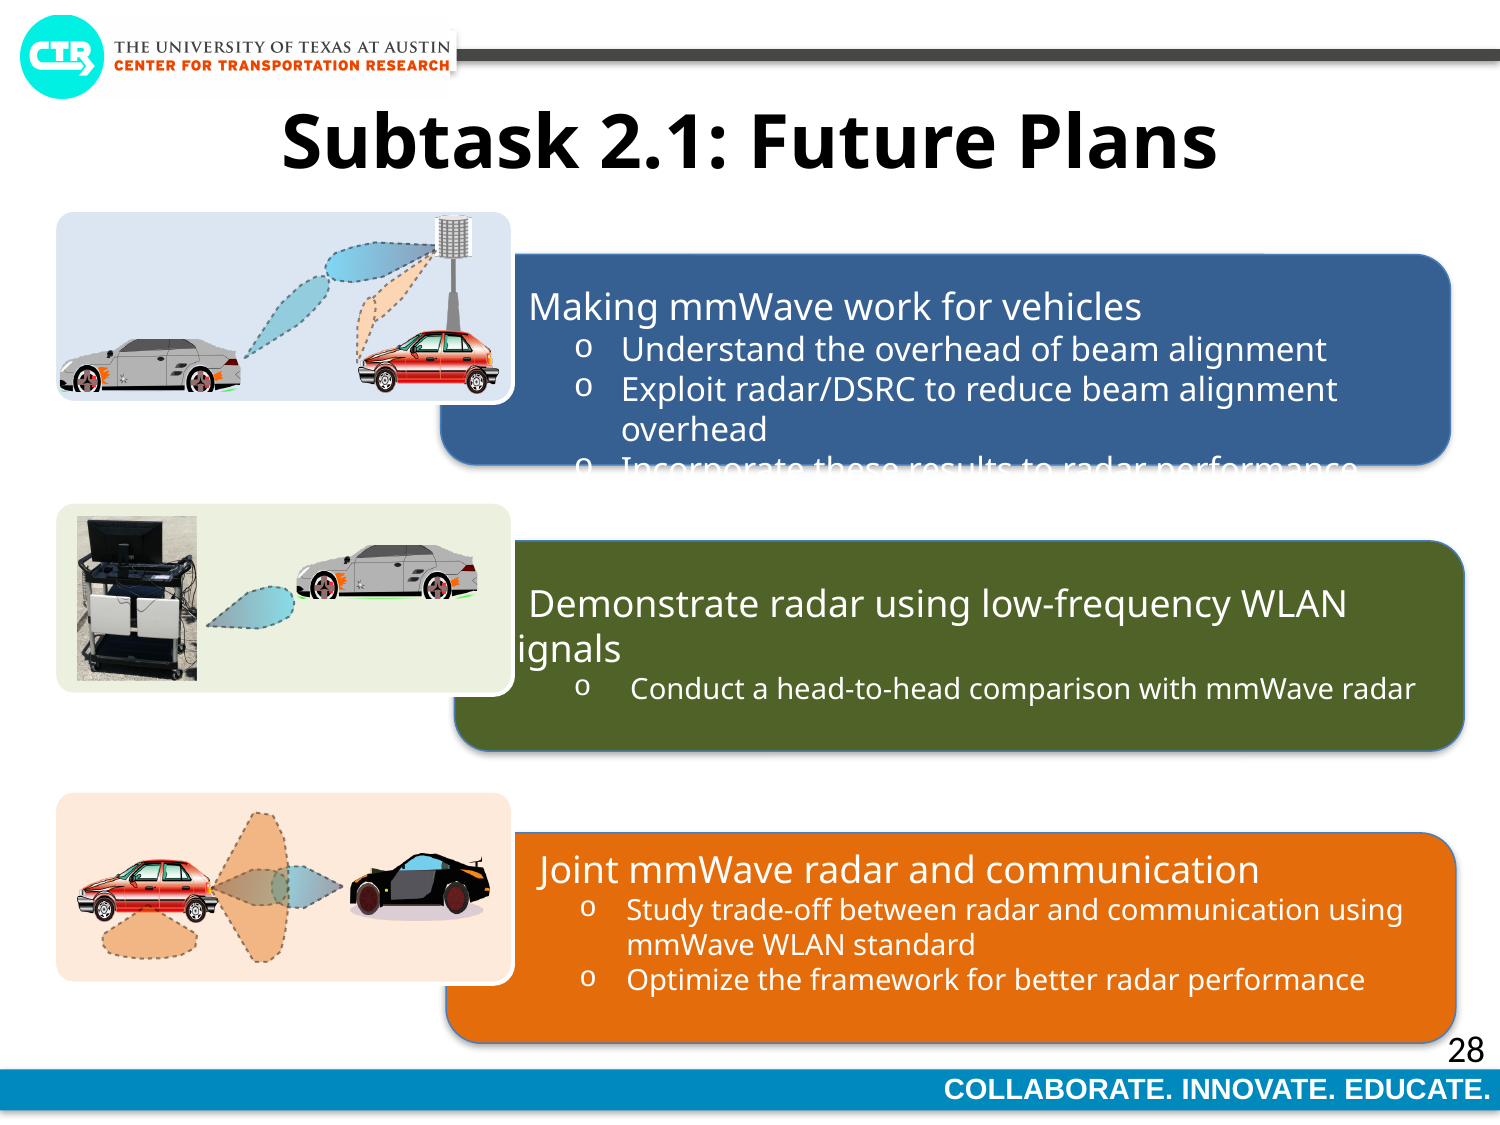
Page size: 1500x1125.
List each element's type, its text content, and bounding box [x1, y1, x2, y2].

text_box [373, 254, 430, 322]
text_box [357, 297, 376, 329]
text_box [246, 276, 329, 358]
title Subtask 2.1: Future Plans [75, 45, 1425, 233]
text_box Making mmWave work for vehicles Understand the overhead of beam alignment Exploit radar/DSRC to reduce beam alignment overhead Incorporate these results to radar performance evaluation [484, 275, 1491, 536]
text_box [439, 405, 484, 466]
text_box [51, 207, 515, 405]
text_box [515, 253, 1449, 275]
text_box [53, 501, 1465, 752]
picture [59, 338, 241, 392]
picture [357, 215, 499, 394]
text_box [325, 242, 430, 283]
picture [20, 15, 450, 99]
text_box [53, 790, 1500, 1044]
slide_number 28 [1149, 1052, 1500, 1078]
